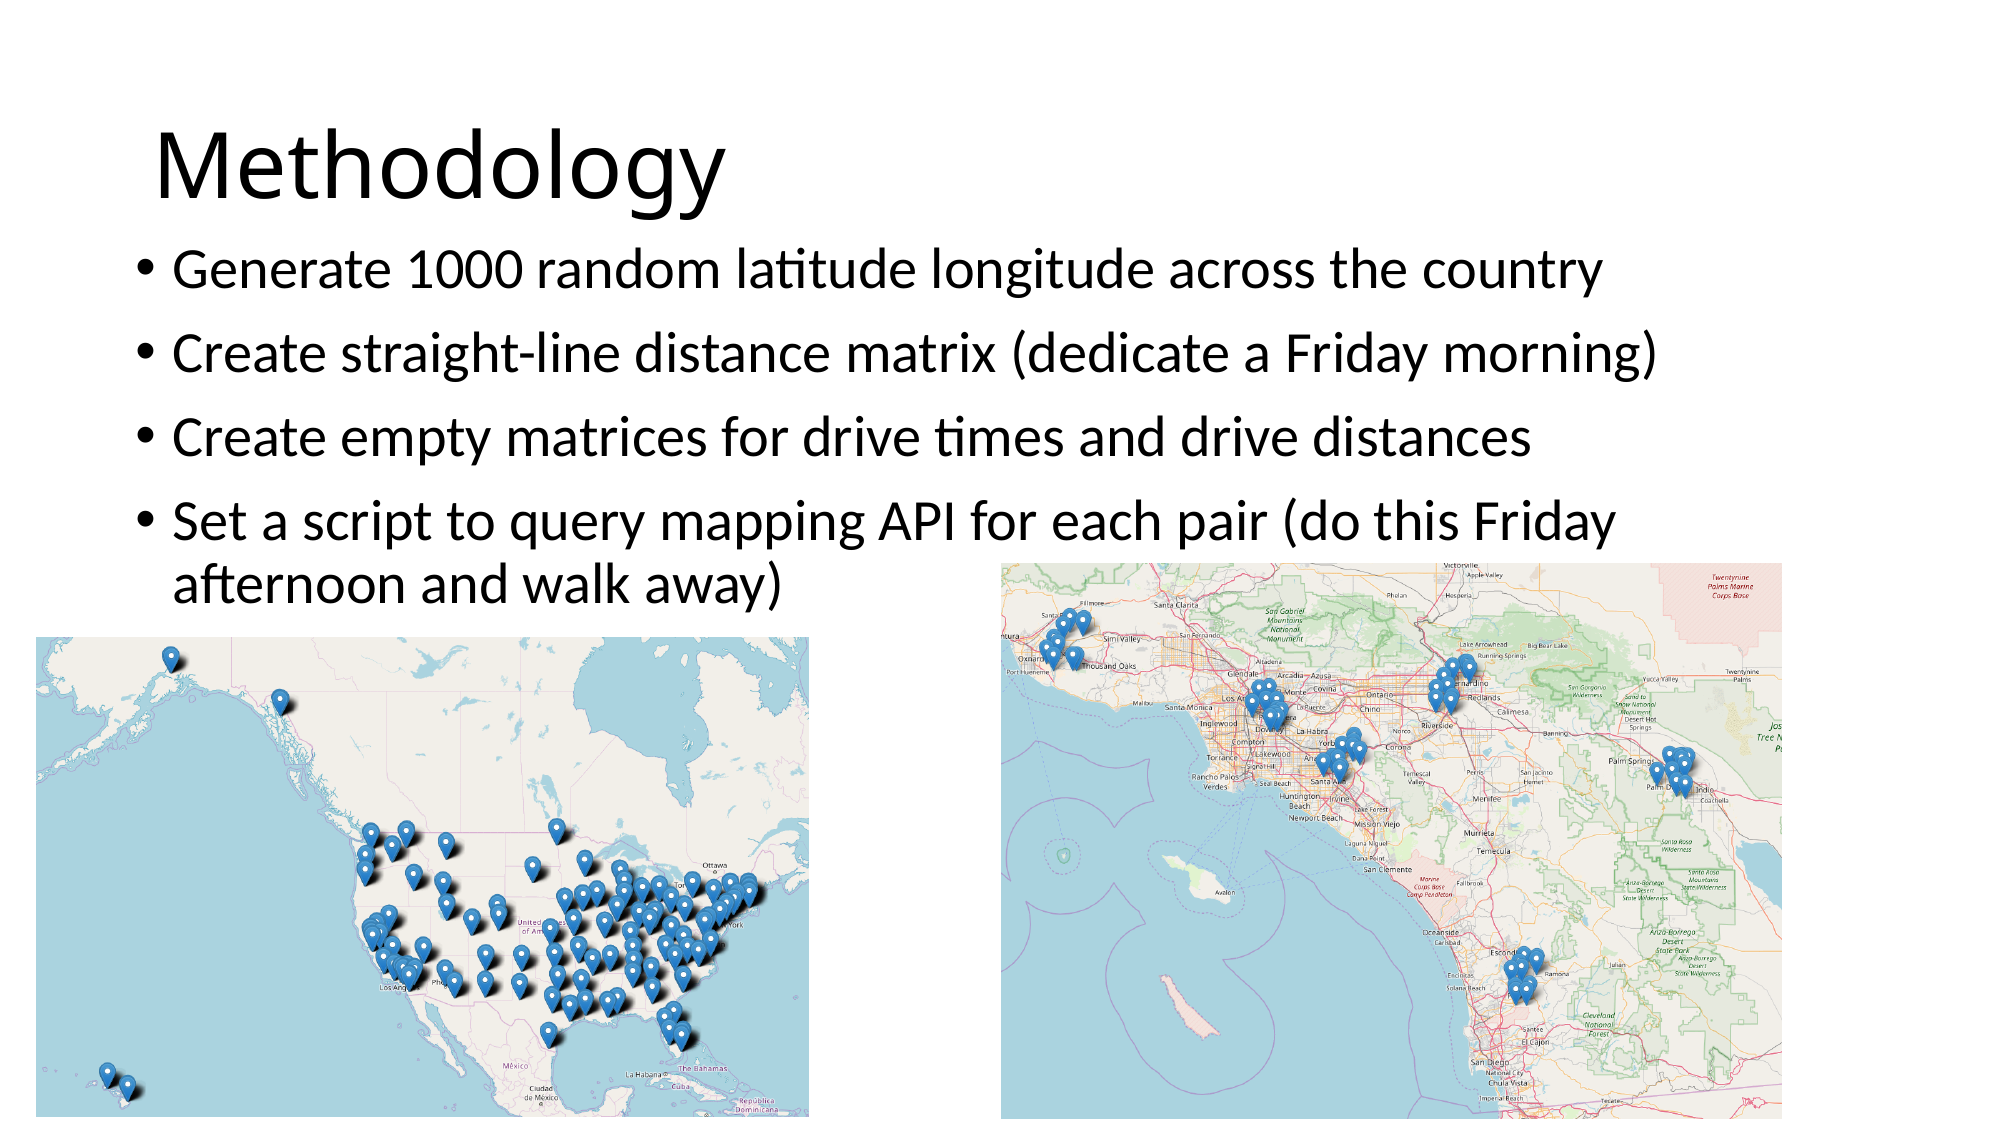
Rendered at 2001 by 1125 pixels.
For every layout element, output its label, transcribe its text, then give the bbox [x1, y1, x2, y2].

picture [35, 637, 809, 1117]
title Methodology [137, 59, 1863, 278]
picture [1001, 563, 1782, 1119]
list Generate 1000 random latitude longitude across the country Create straight-line distance matrix (dedicate a Friday morning) Create empty matrices for drive times and drive distances Set a script to query mapping API for each pair (do this Friday afternoon and walk away) [120, 231, 1846, 945]
